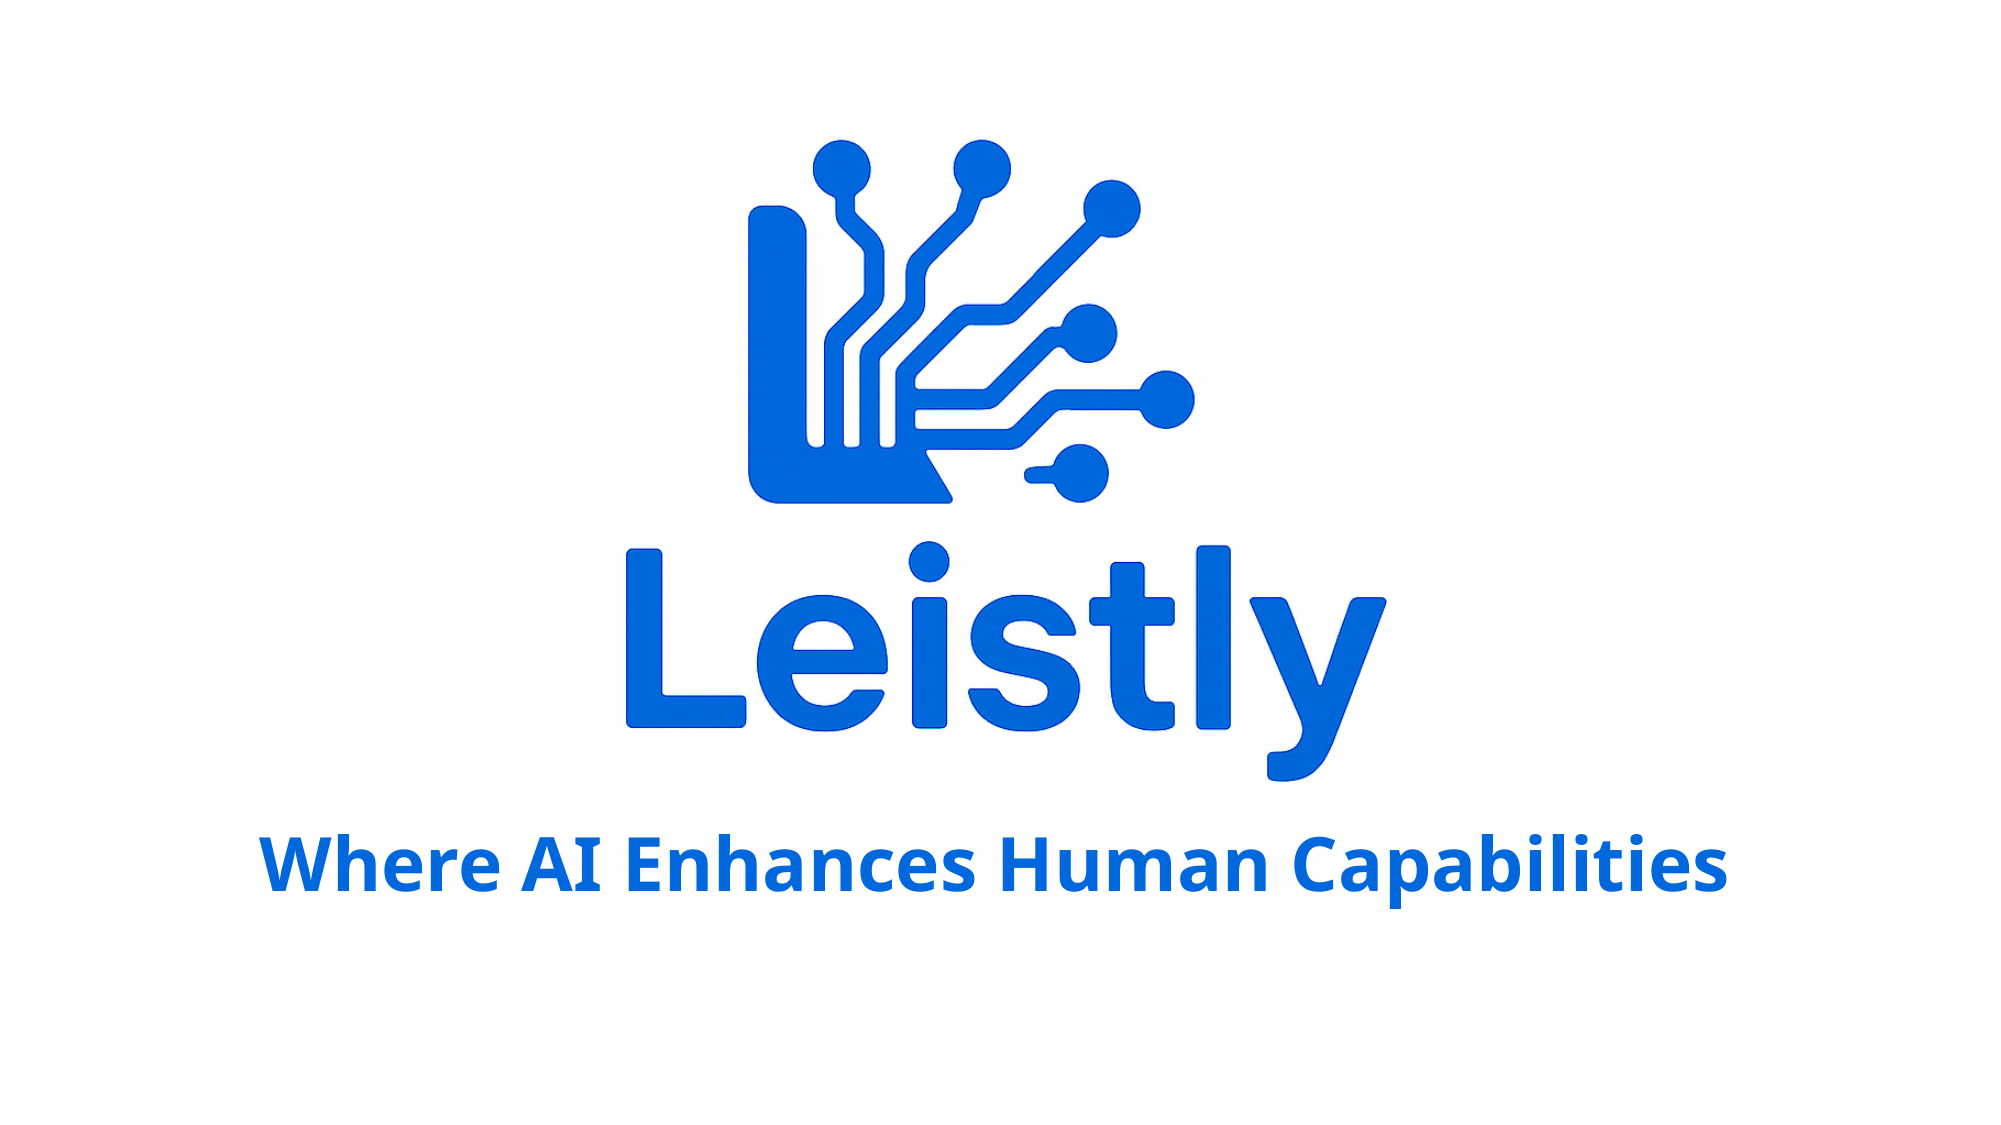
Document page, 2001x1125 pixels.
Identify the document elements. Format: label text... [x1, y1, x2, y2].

picture [436, 0, 1563, 1125]
text_box Where AI Enhances Human Capabilities [1563, 808, 1746, 914]
text_box Where AI Enhances Human Capabilities [245, 808, 436, 914]
